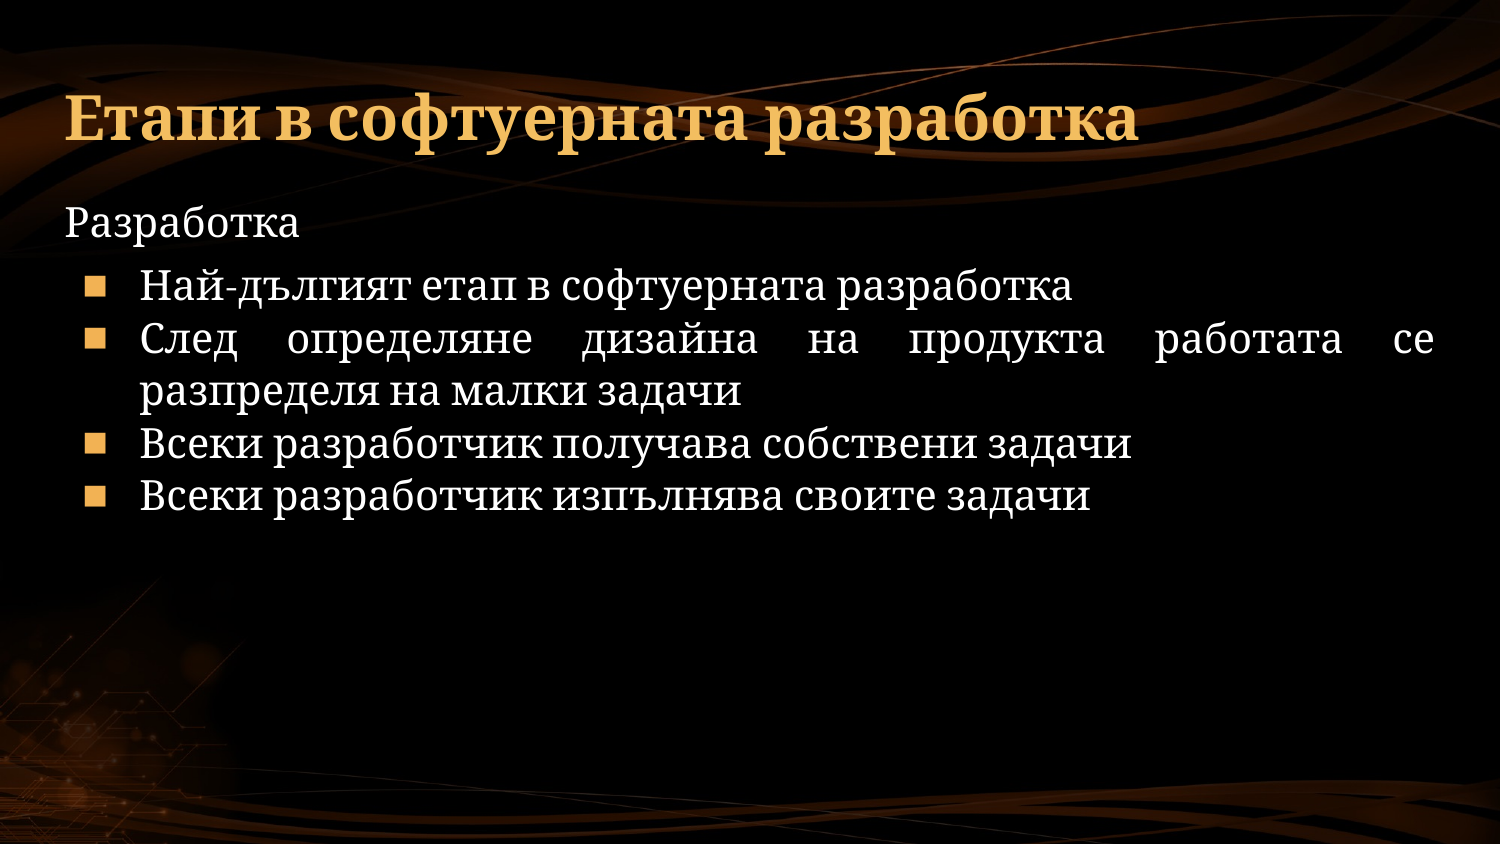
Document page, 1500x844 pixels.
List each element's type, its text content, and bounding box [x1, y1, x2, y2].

list Разработка Най-дългият етап в софтуерната разработка След определяне дизайна на продукта работата се разпределя на малки задачи Всеки разработчик получава собствени задачи Всеки разработчик изпълнява своите задачи [51, 189, 1449, 750]
picture [0, 0, 1500, 844]
title Етапи в софтуерната разработка [51, 72, 1449, 167]
